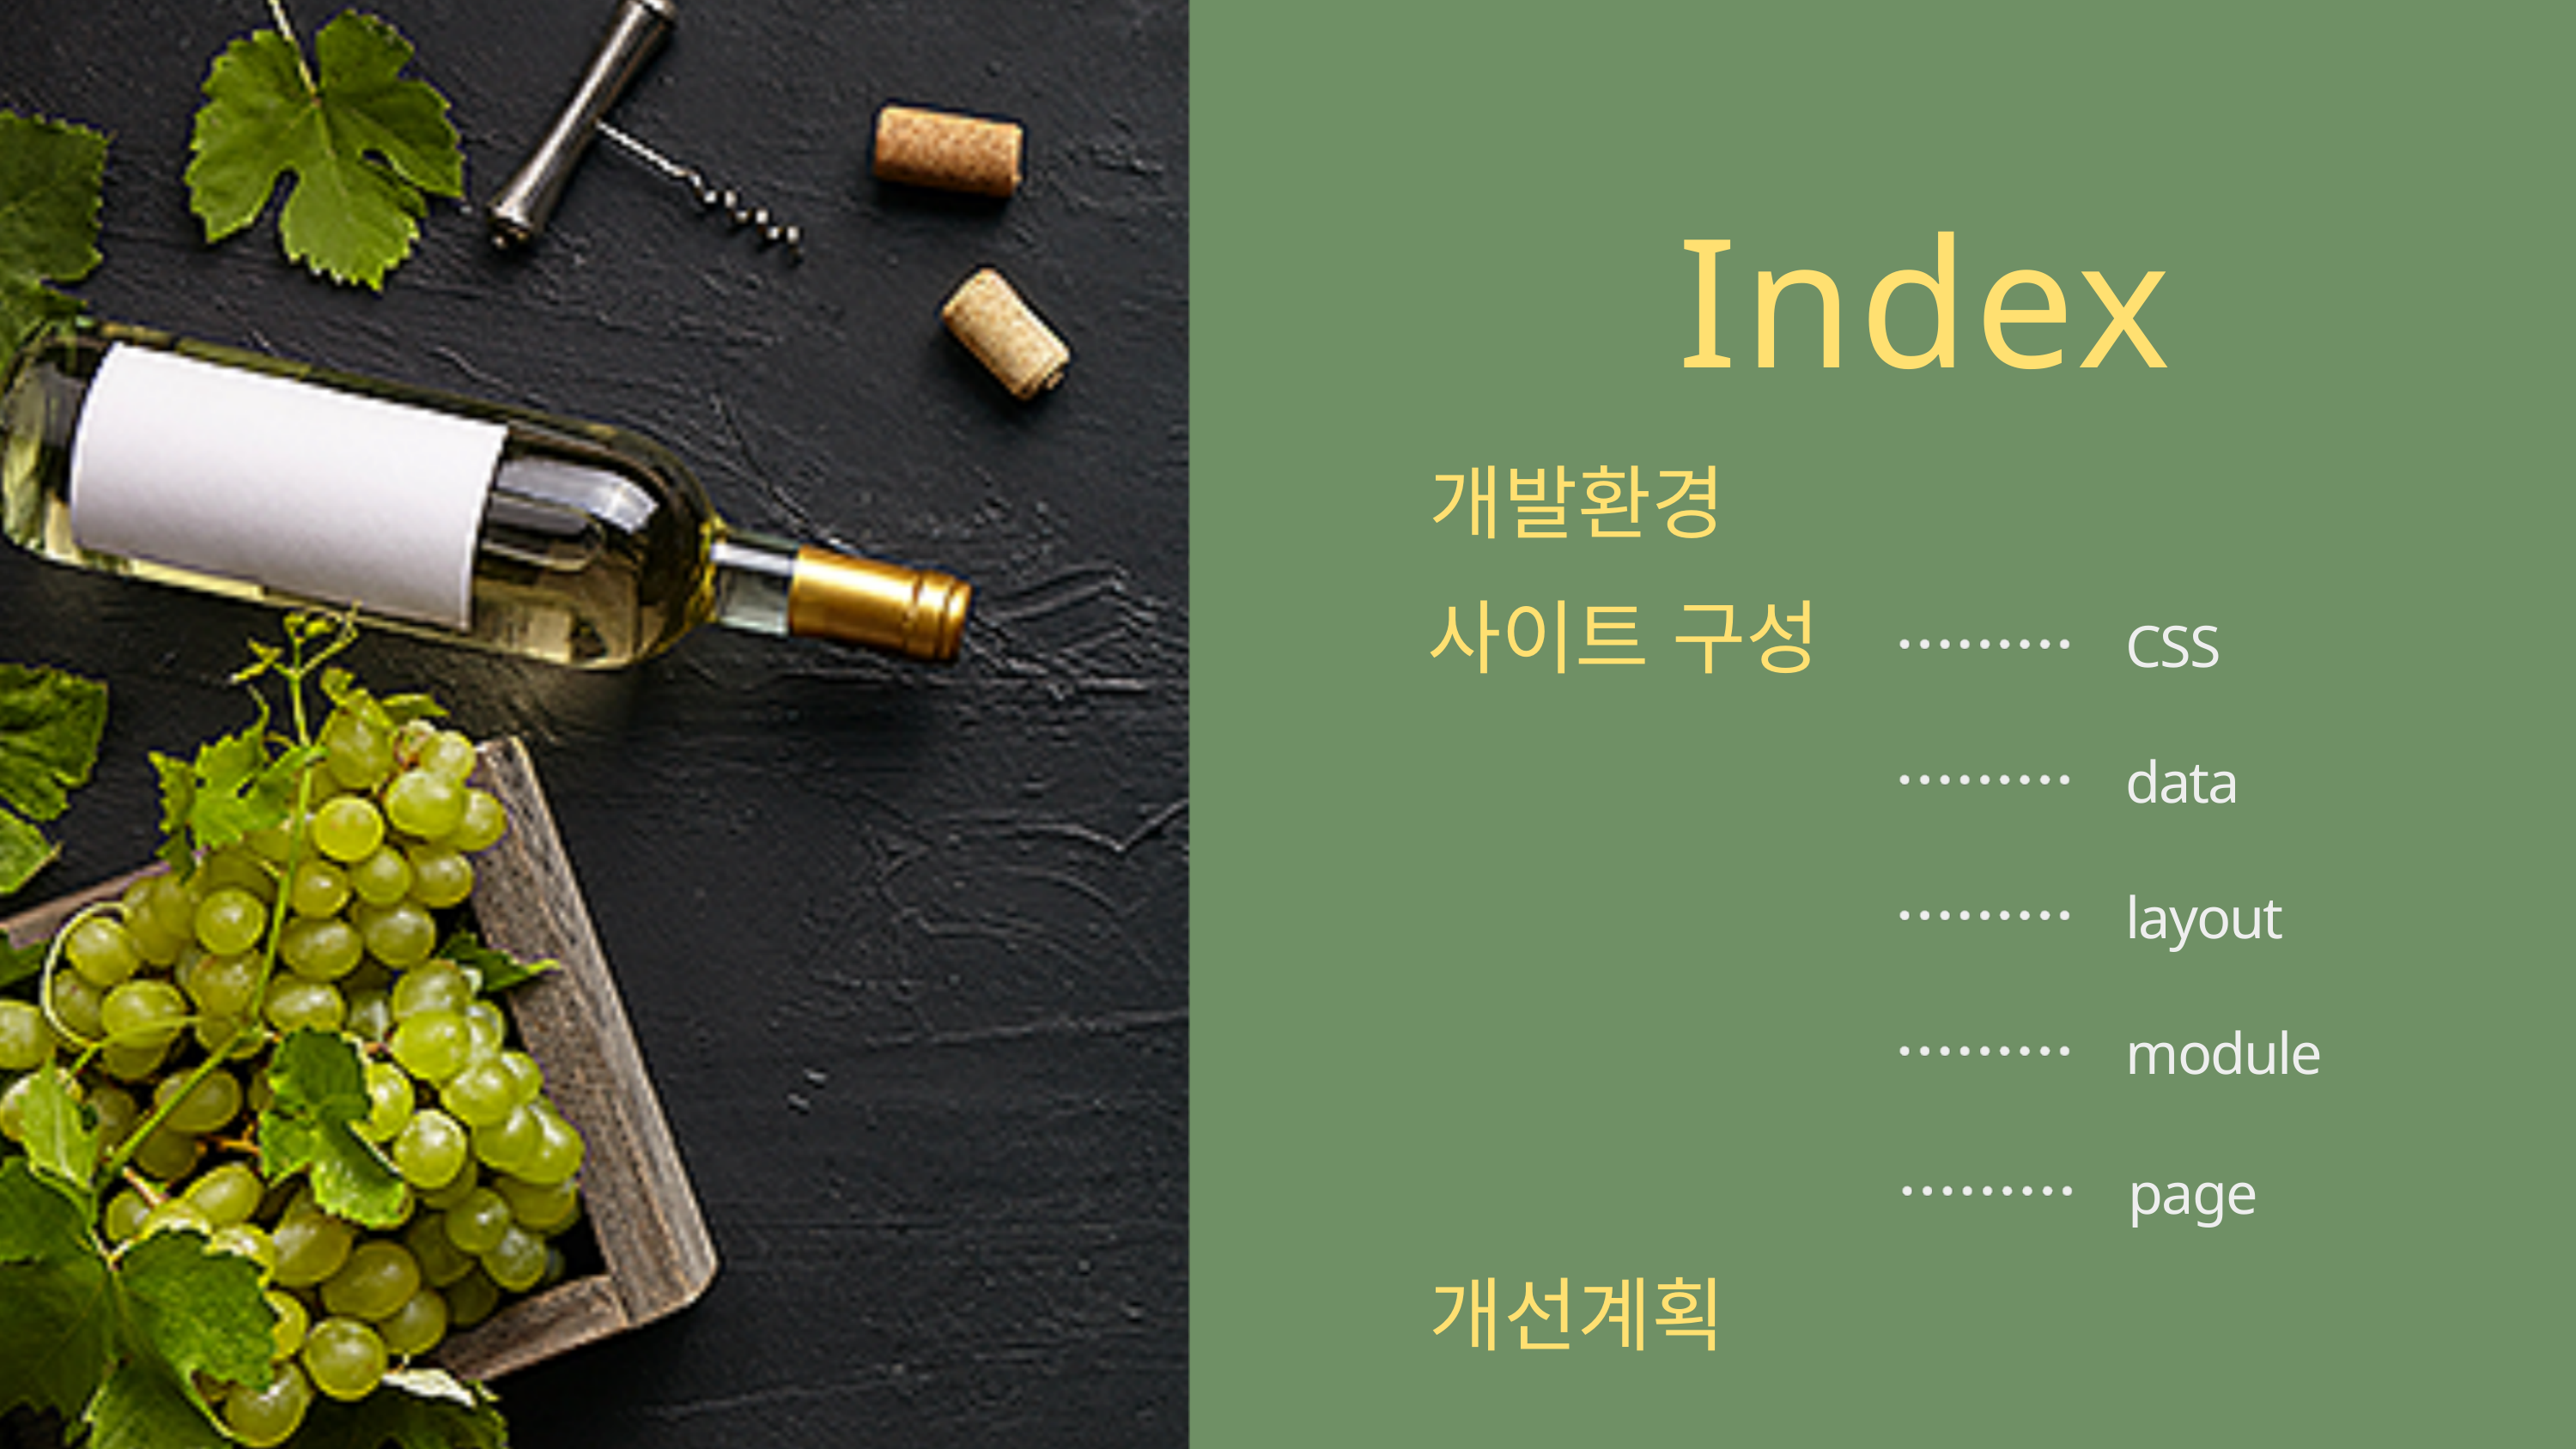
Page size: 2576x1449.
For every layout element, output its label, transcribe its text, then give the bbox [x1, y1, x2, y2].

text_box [0, 0, 1190, 1449]
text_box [1895, 1036, 2080, 1068]
text_box page [2115, 1150, 2488, 1232]
text_box data [2112, 739, 2492, 822]
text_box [1895, 629, 2080, 661]
text_box CSS [2112, 603, 2480, 686]
text_box 사이트 구성 [1414, 580, 2093, 690]
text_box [1895, 900, 2080, 932]
text_box 개선계획 [1416, 1257, 2101, 1367]
text_box module [2112, 1010, 2486, 1093]
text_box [1895, 765, 2080, 797]
text_box layout [2112, 875, 2531, 957]
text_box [1898, 1175, 2082, 1207]
text_box Index [1523, 182, 2327, 409]
text_box 개발환경 [1416, 445, 2094, 555]
